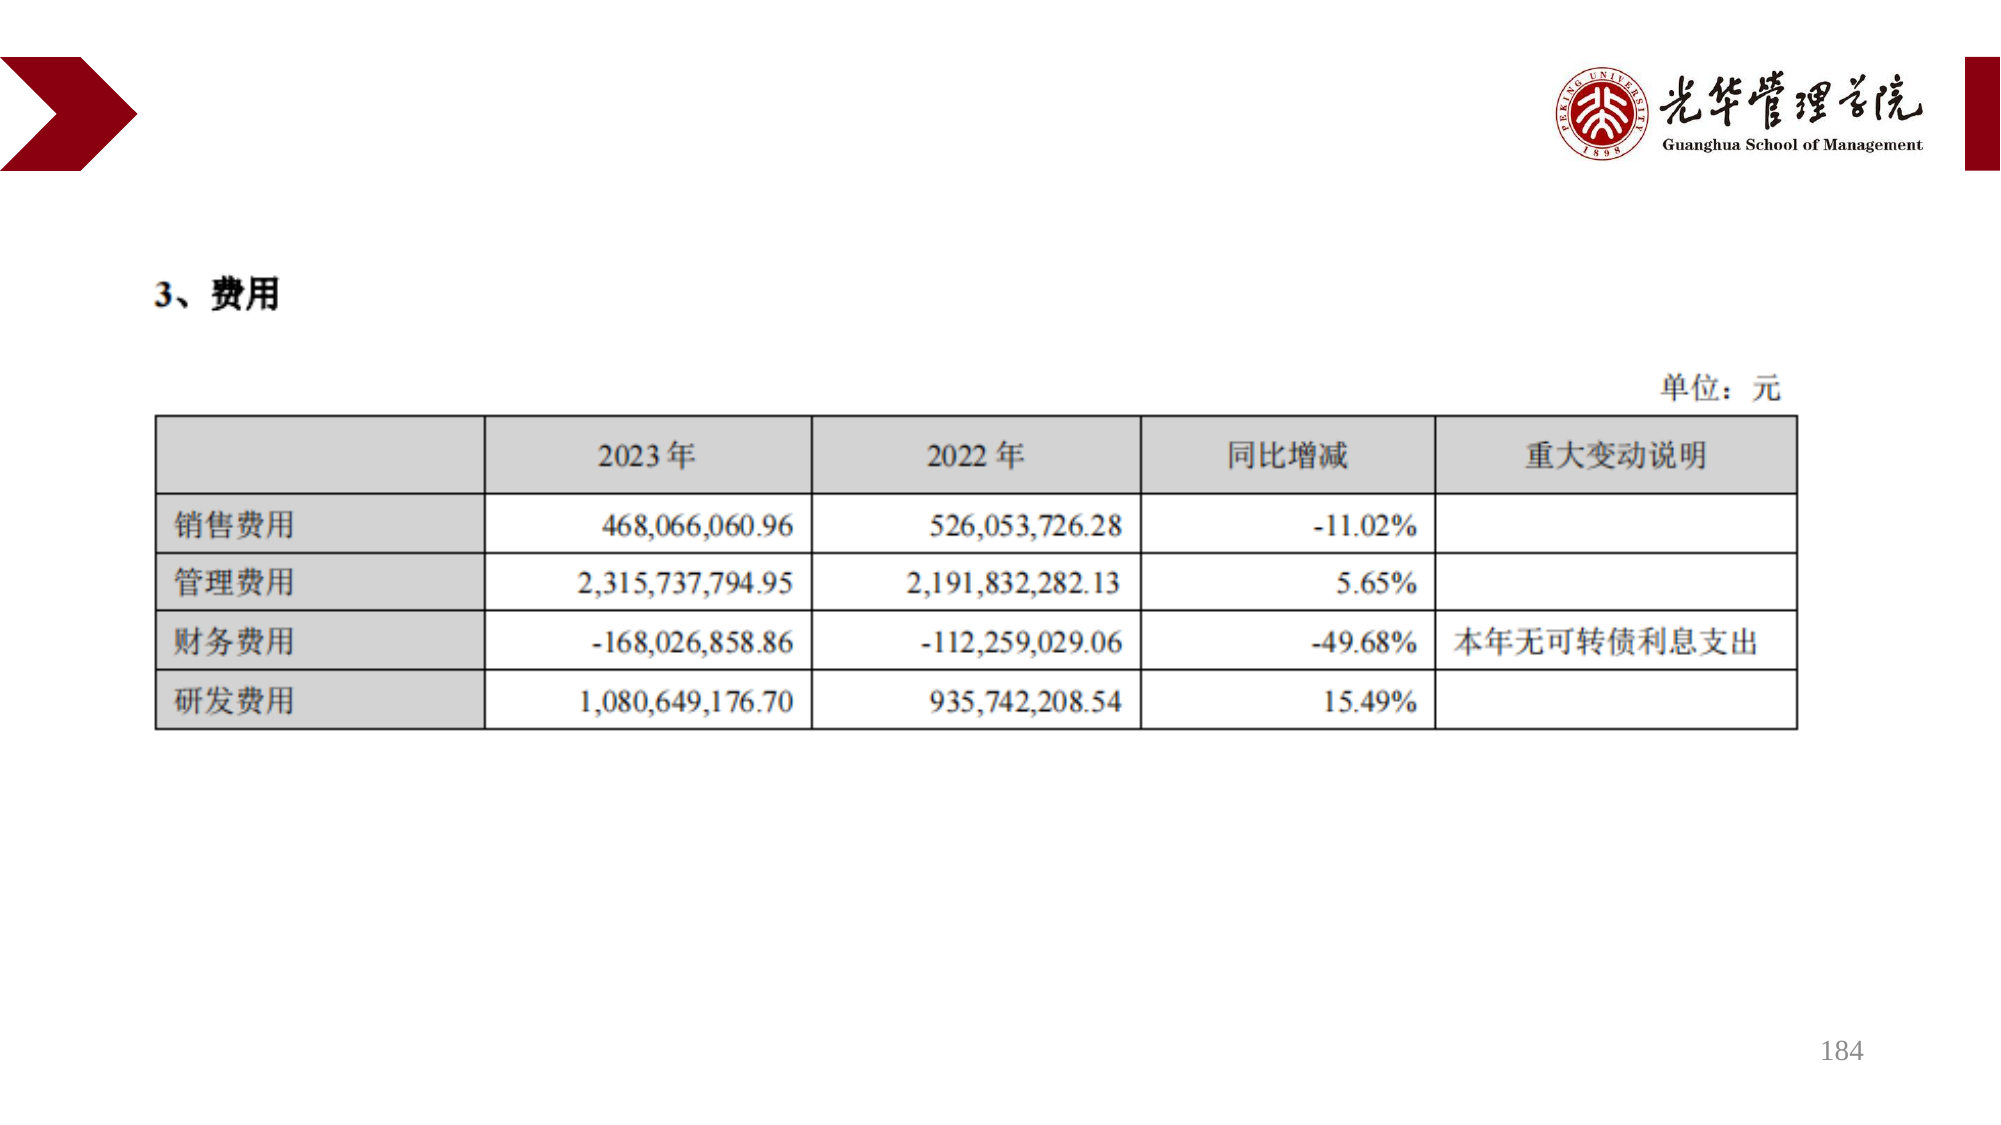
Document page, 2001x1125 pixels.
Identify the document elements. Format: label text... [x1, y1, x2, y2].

picture [141, 266, 1815, 749]
picture [1507, 27, 1965, 200]
slide_number 184 [1429, 1018, 1880, 1079]
